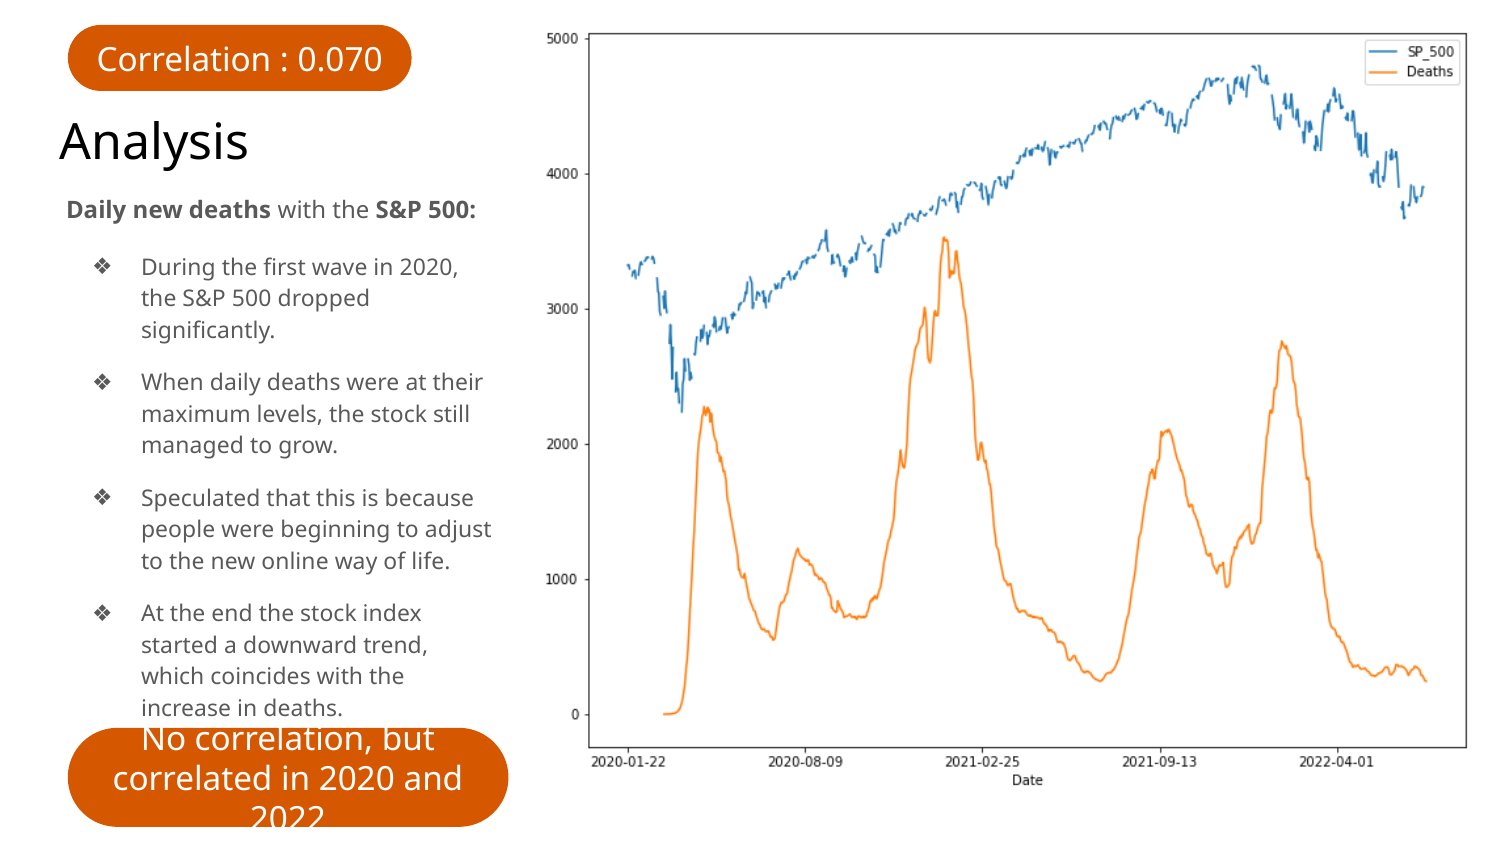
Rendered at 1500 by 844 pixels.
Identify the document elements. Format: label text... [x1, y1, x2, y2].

text_box Correlation : 0.070 [67, 24, 412, 91]
list Daily new deaths with the S&P 500: During the first wave in 2020, the S&P 500 dropped significantly. When daily deaths were at their maximum levels, the stock still managed to grow. Speculated that this is because people were beginning to adjust to the new online way of life. At the end the stock index started a downward trend, which coincides with the increase in deaths. [51, 174, 512, 790]
text_box No correlation, but correlated in 2020 and 2022 [67, 727, 509, 827]
title Analysis [44, 75, 505, 185]
picture [536, 24, 1476, 797]
